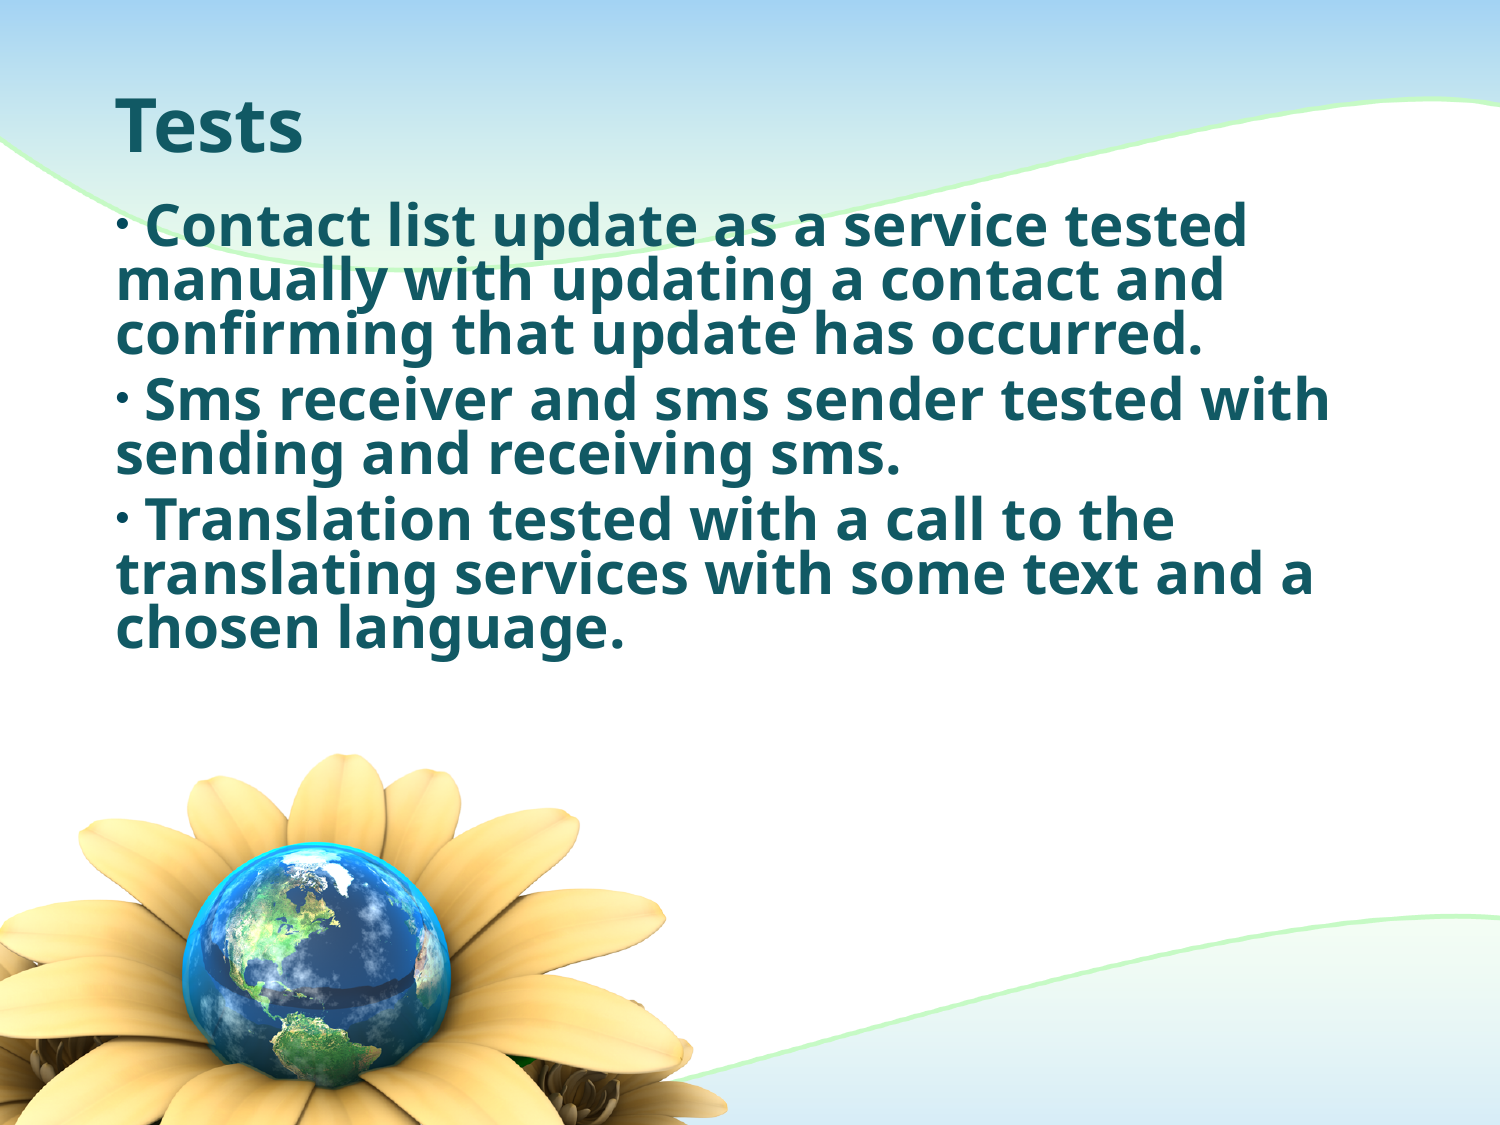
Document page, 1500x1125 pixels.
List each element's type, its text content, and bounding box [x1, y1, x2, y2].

list Contact list update as a service tested manually with updating a contact and confirming that update has occurred. Sms receiver and sms sender tested with sending and receiving sms. Translation tested with a call to the translating services with some text and a chosen language. [100, 196, 1451, 914]
title Tests [99, 70, 1450, 176]
picture [0, 0, 1500, 1125]
